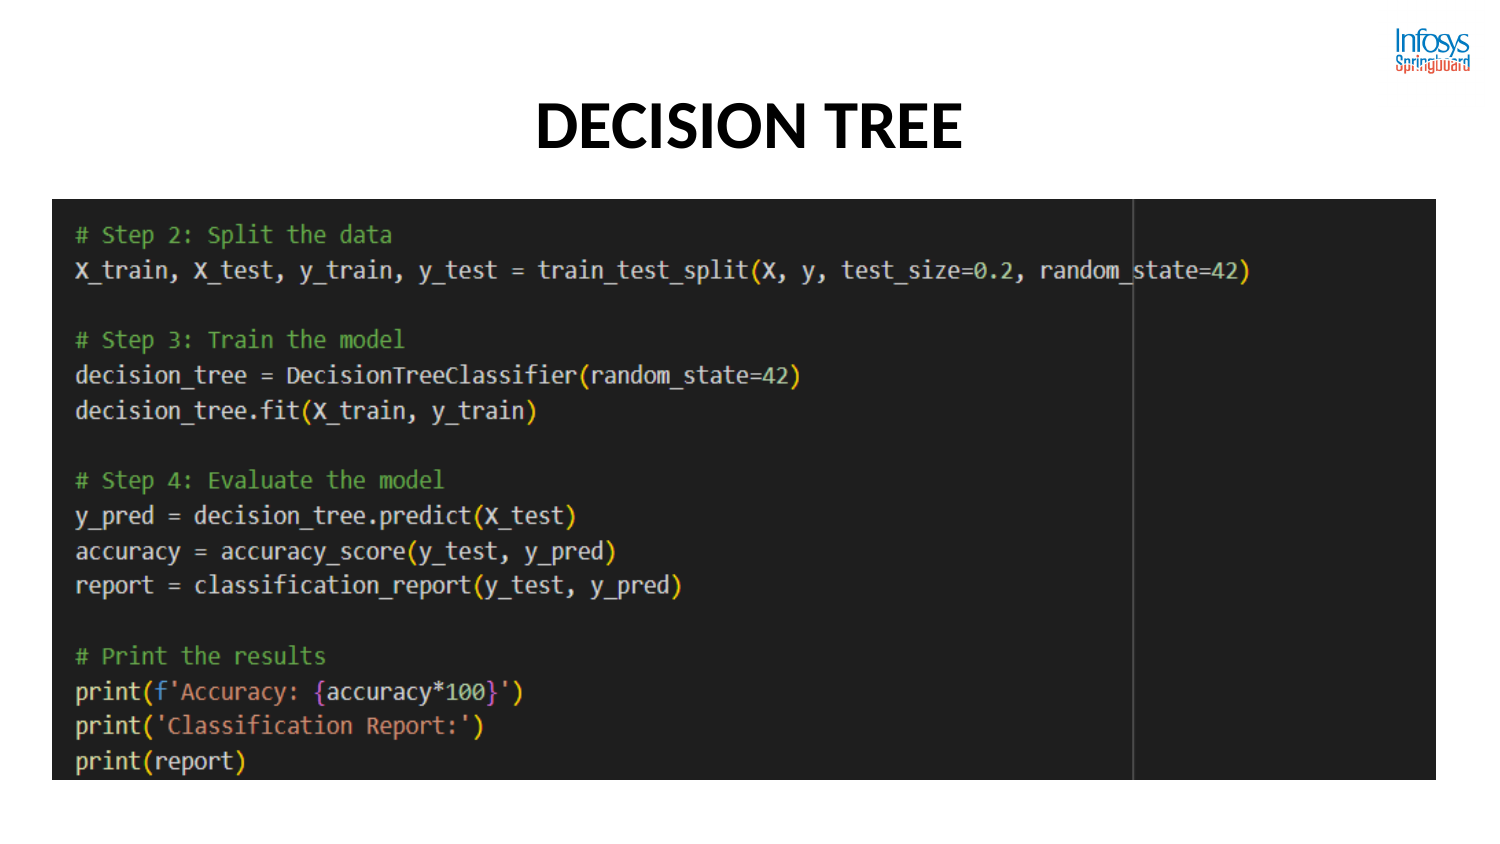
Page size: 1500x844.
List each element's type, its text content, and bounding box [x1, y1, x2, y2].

title DECISION TREE [103, 44, 1397, 198]
picture [1378, 0, 1486, 107]
picture [52, 199, 1437, 781]
